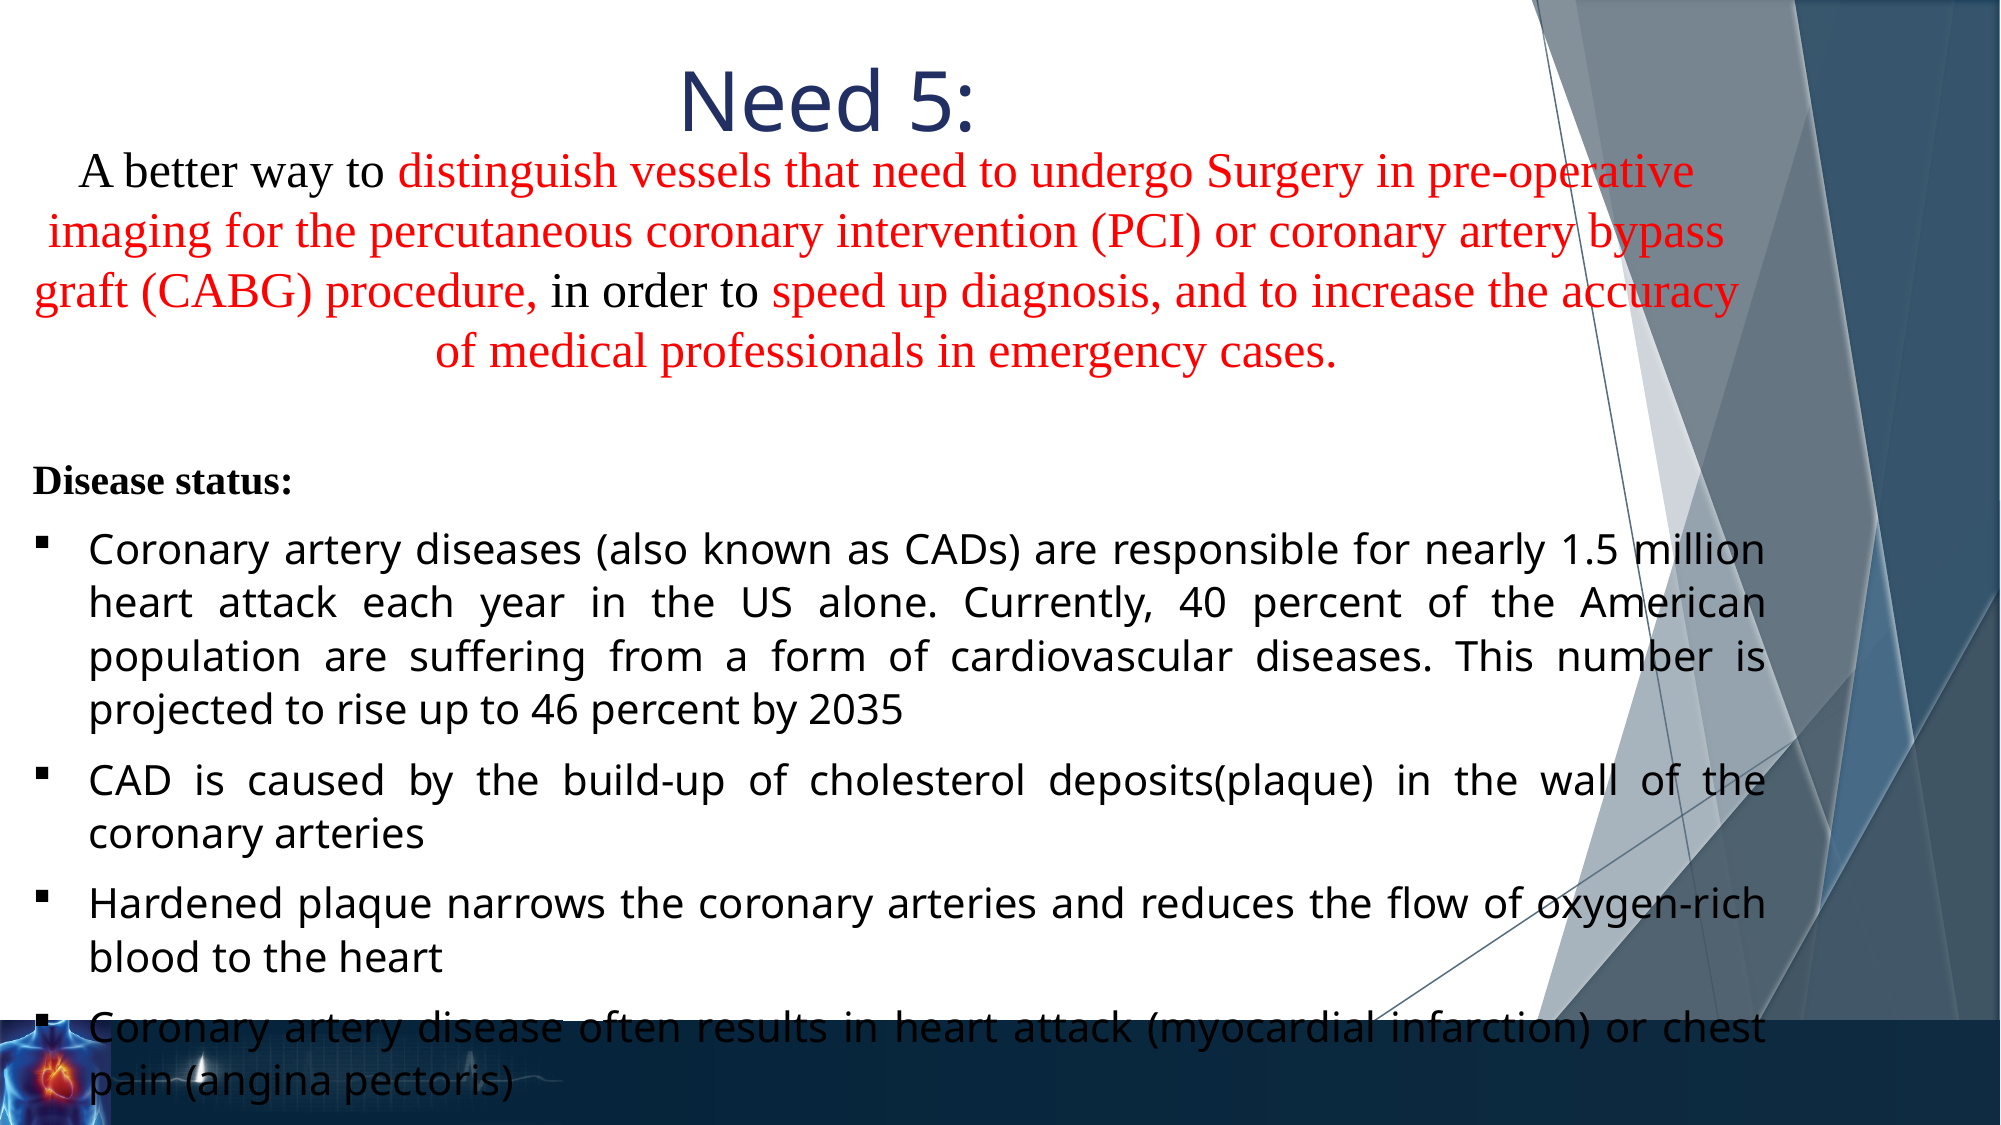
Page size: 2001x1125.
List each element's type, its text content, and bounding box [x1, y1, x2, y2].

text_box Need 5: [662, 40, 992, 130]
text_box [0, 641, 2000, 1125]
text_box A better way to distinguish vessels that need to undergo Surgery in pre-operative imaging for the percutaneous coronary intervention (PCI) or coronary artery bypass graft (CABG) procedure, in order to speed up diagnosis, and to increase the accuracy of medical professionals in emergency cases. [18, 130, 1756, 385]
text_box Disease status: Coronary artery diseases (also known as CADs) are responsible for nearly 1.5 million heart attack each year in the US alone. Currently, 40 percent of the American population are suffering from a form of cardiovascular diseases. This number is projected to rise up to 46 percent by 2035 CAD is caused by the build-up of cholesterol deposits(plaque) in the wall of the coronary arteries Hardened plaque narrows the coronary arteries and reduces the flow of oxygen-rich blood to the heart Coronary artery disease often results in heart attack (myocardial infarction) or chest pain (angina pectoris) [18, 441, 1783, 640]
